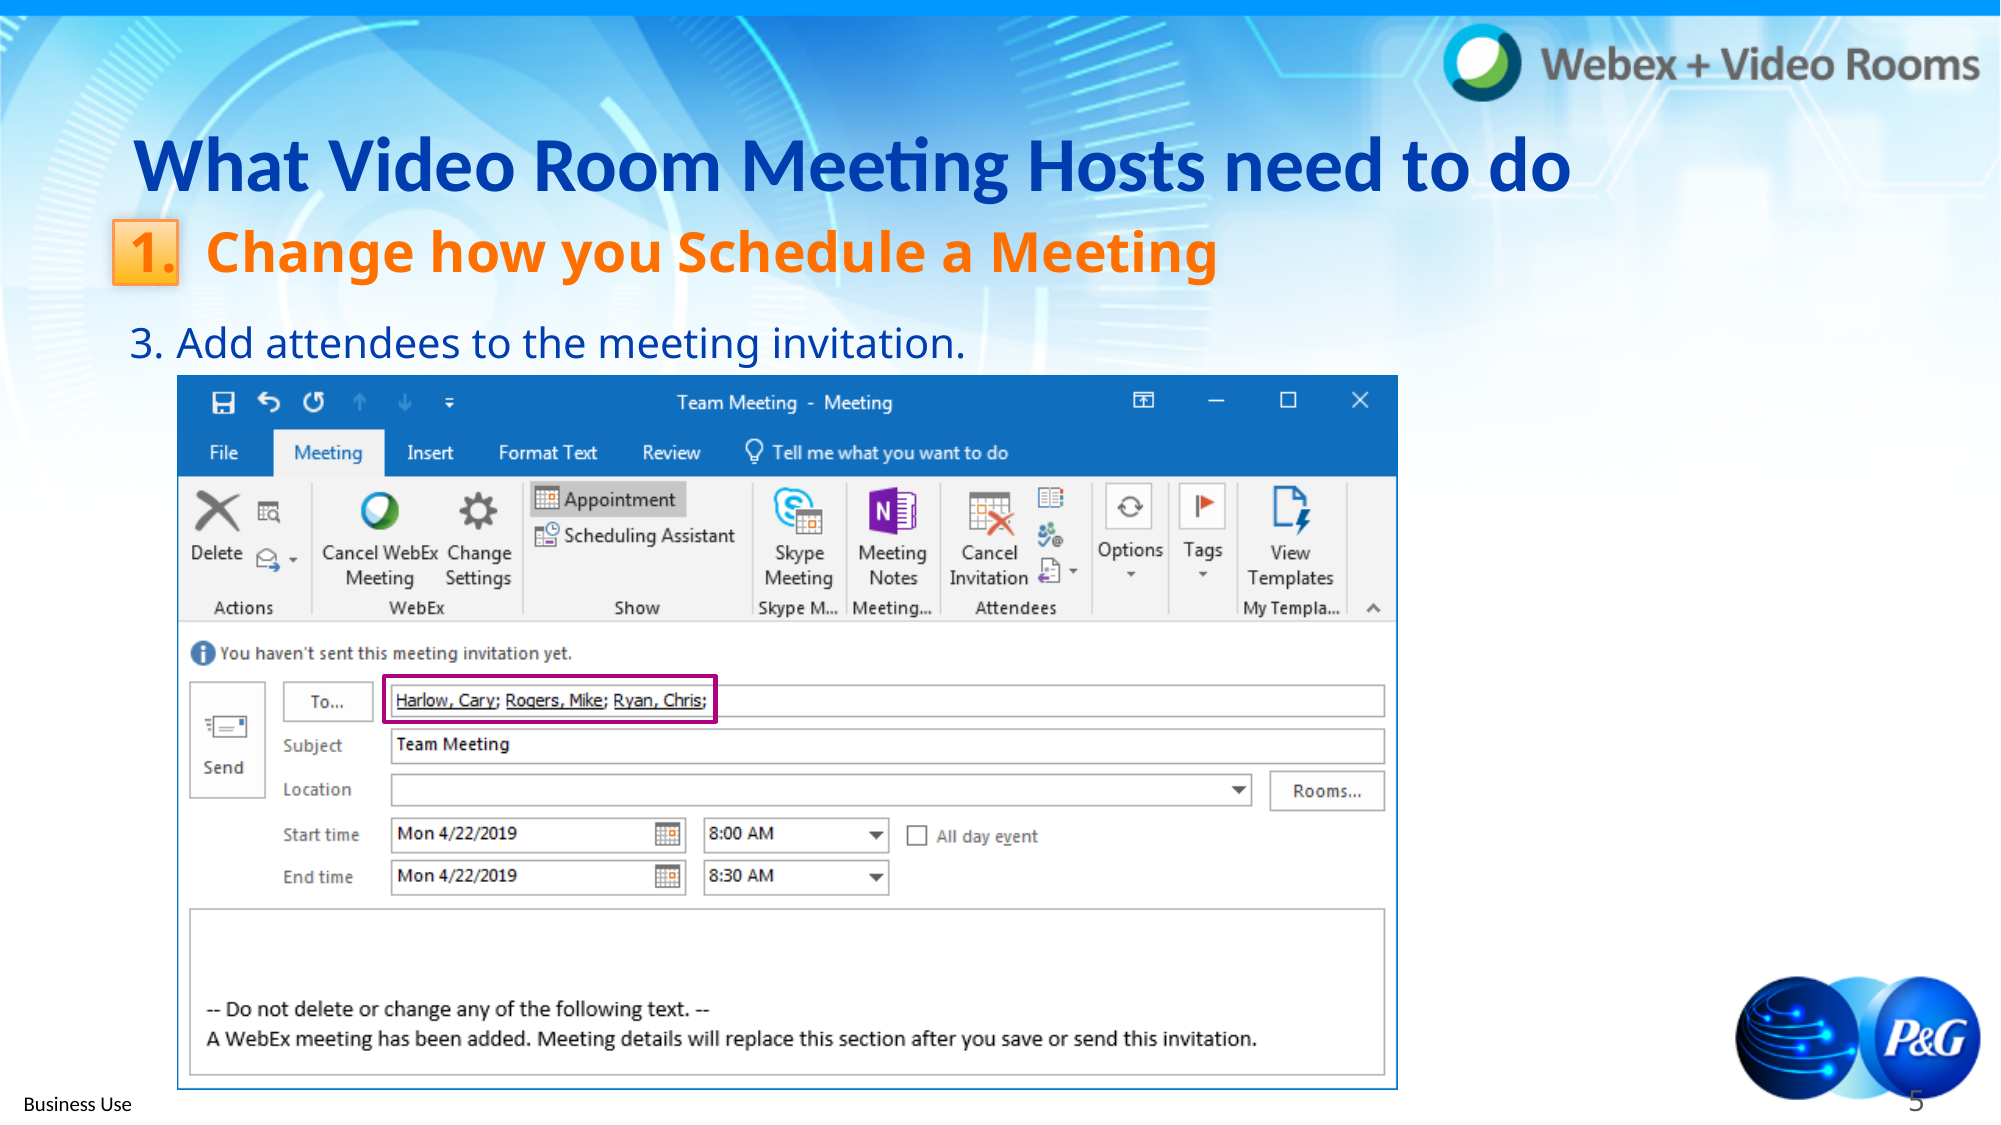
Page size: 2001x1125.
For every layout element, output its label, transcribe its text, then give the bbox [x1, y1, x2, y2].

text_box [113, 220, 129, 286]
list 1. Change how you Schedule a Meeting [129, 194, 1849, 292]
list Add attendees to the meeting invitation. [129, 316, 1849, 965]
picture [0, 0, 2001, 1125]
title What Video Room Meeting Hosts need to do​ [133, 109, 1847, 215]
